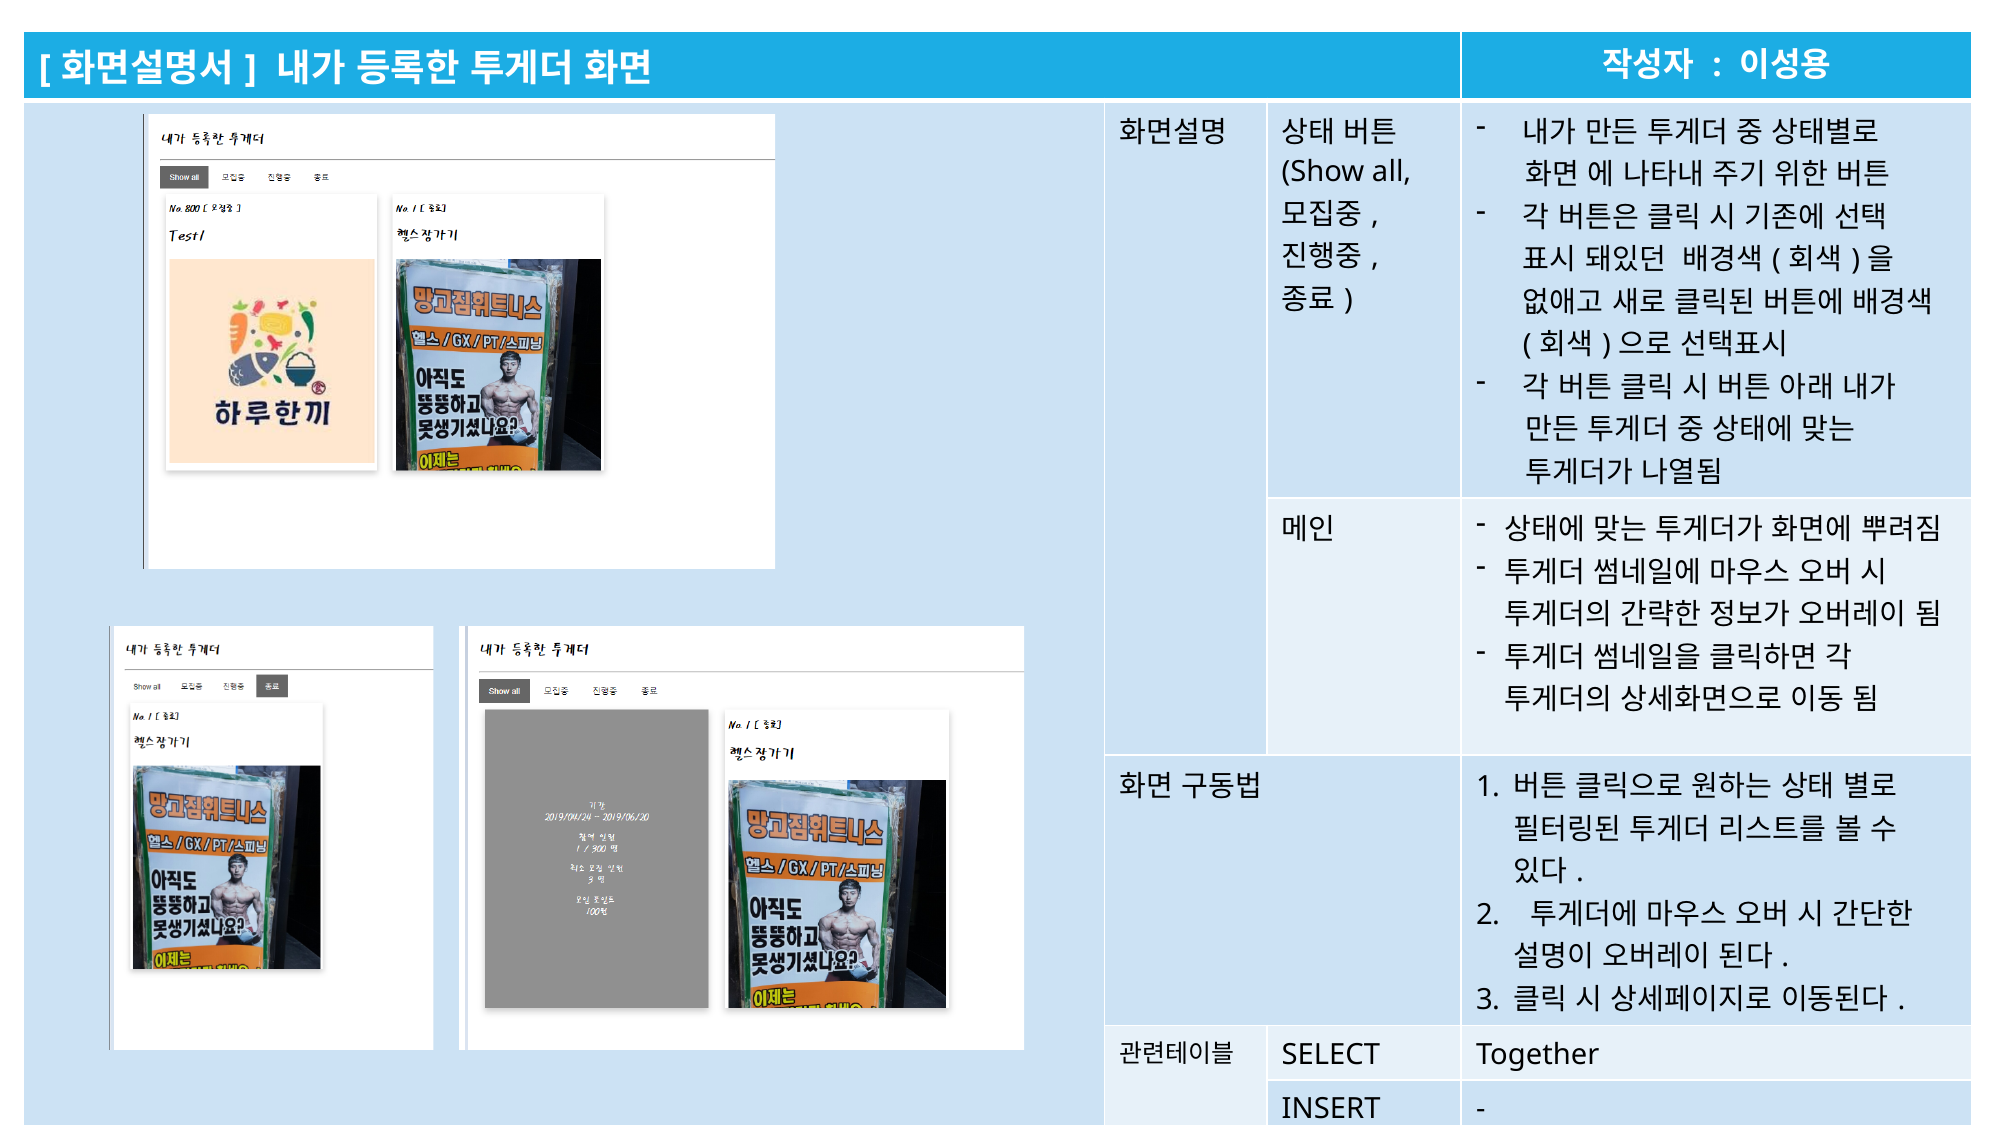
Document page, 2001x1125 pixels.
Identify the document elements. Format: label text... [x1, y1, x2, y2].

table_cell [24, 103, 1104, 1125]
table_cell 관련테이블 [1105, 1026, 1266, 1125]
table_cell 상태 버튼 (Show all, 모집중, 진행중, 종료) [1268, 103, 1460, 497]
table_cell 내가 만든 투게더 중 상태별로 화면 에 나타내 주기 위한 버튼 각 버튼은 클릭 시 기존에 선택 표시 돼있던 배경색(회색)을 없애고 새로 클릭된 버튼에 배경색(회색)으로 선택표시 각 버튼 클릭 시 버튼 아래 내가 만든 투게더 중 상태에 맞는 투게더가 나열됨 [1462, 103, 1971, 497]
table_header 작성자 : 이성용 [1462, 32, 1971, 98]
picture [461, 628, 1023, 1049]
table_cell 메인 [1268, 499, 1460, 754]
picture [109, 626, 434, 1050]
table_cell INSERT [1268, 1081, 1460, 1125]
table_cell 버튼 클릭으로 원하는 상태 별로 필터링된 투게더 리스트를 볼 수 있다. 투게더에 마우스 오버 시 간단한 설명이 오버레이 된다. 클릭 시 상세페이지로 이동된다. [1462, 756, 1971, 1025]
table_cell 상태에 맞는 투게더가 화면에 뿌려짐 투게더 썸네일에 마우스 오버 시 투게더의 간략한 정보가 오버레이 됨 투게더 썸네일을 클릭하면 각 투게더의 상세화면으로 이동 됨 [1462, 499, 1971, 754]
table_cell 화면 구동법 [1105, 756, 1460, 1025]
table_header [화면설명서] 내가 등록한 투게더 화면 [24, 32, 1460, 98]
table_cell Together [1462, 1026, 1971, 1079]
table_cell - [1462, 1081, 1971, 1125]
table_cell 화면설명 [1105, 103, 1266, 754]
picture [145, 116, 775, 567]
table_cell SELECT [1268, 1026, 1460, 1079]
